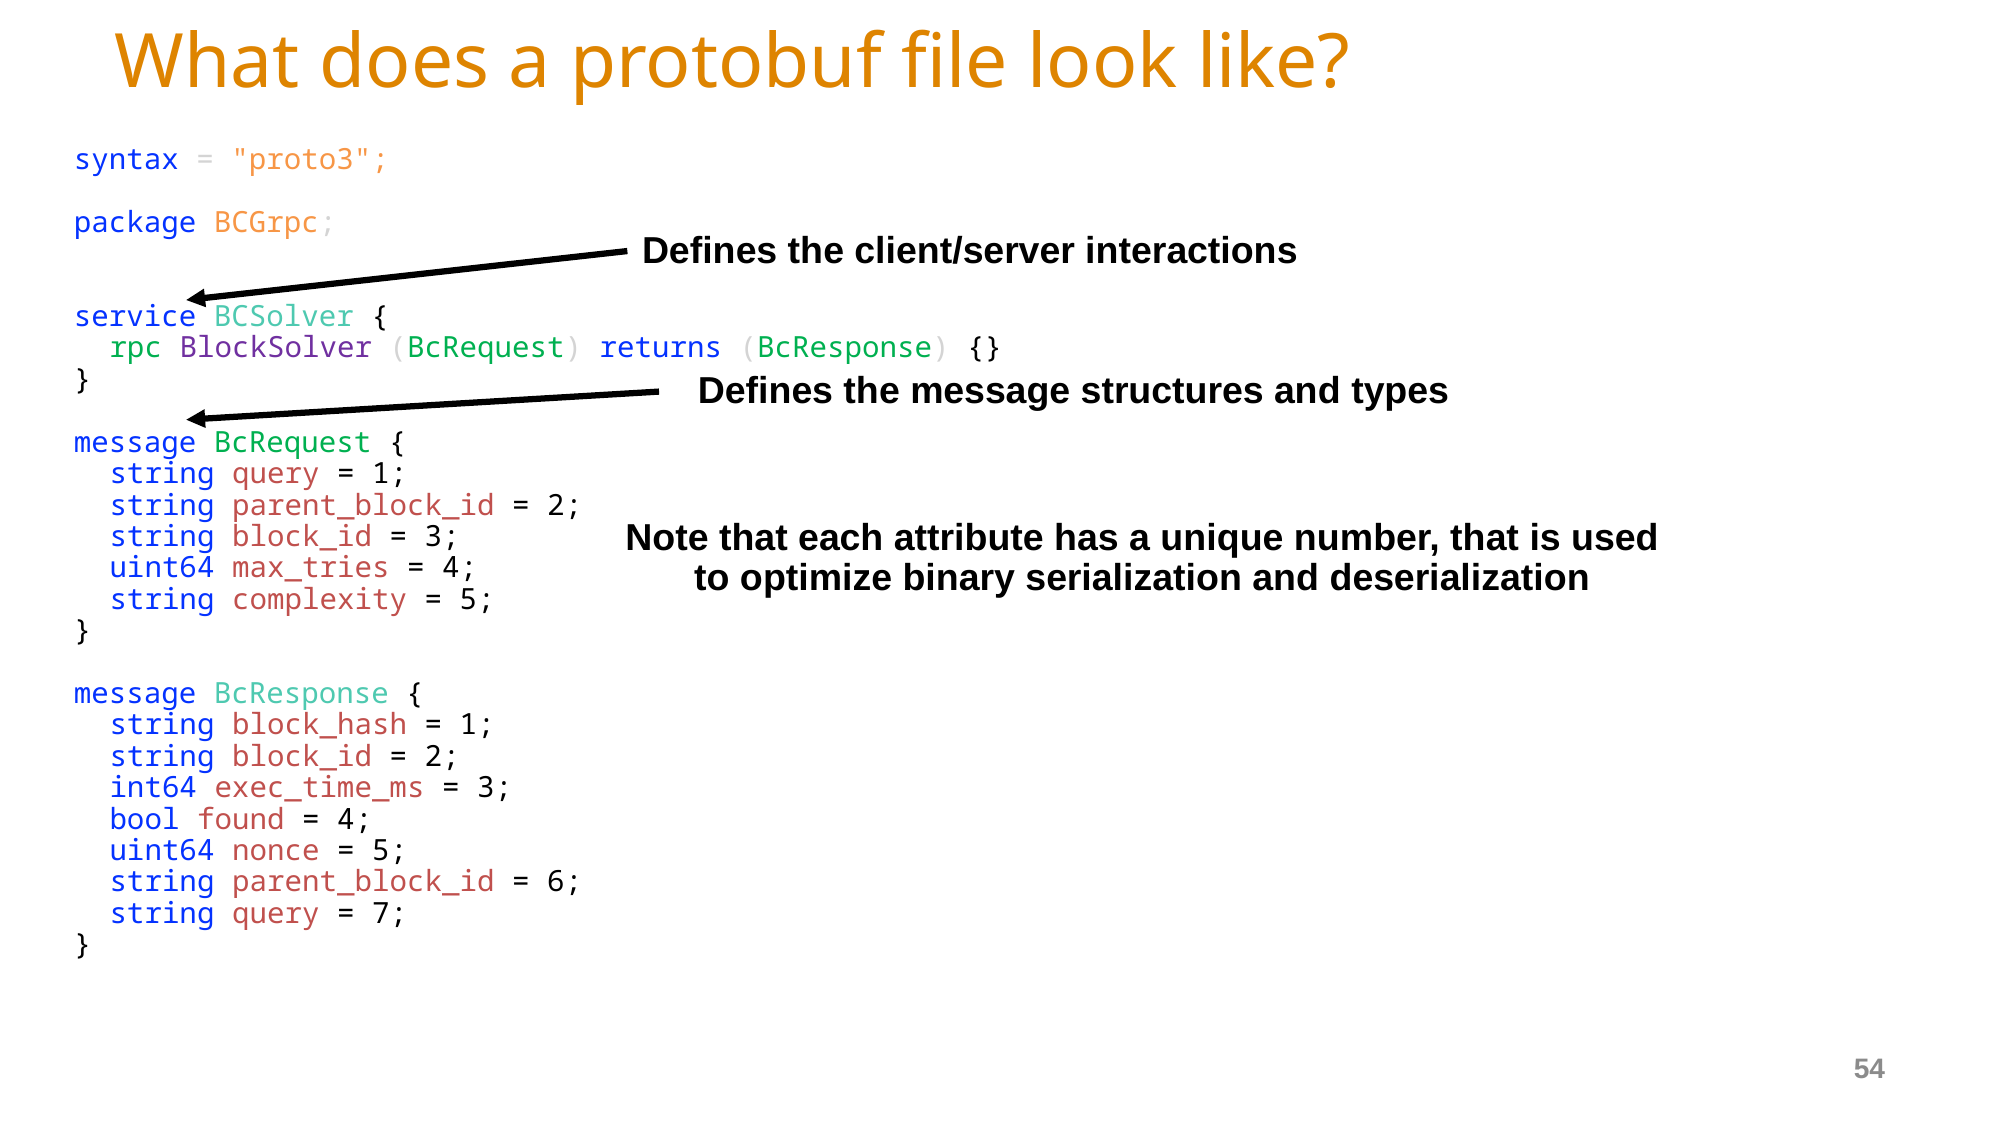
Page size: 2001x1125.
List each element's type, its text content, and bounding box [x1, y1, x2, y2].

title What does a protobuf file look like? [99, 45, 1900, 160]
text_box Note that each attribute has a unique number, that is used to optimize binary serialization and deserialization [610, 510, 1675, 607]
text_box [186, 391, 660, 420]
text_box syntax = "proto3"; package BCGrpc; service BCSolver { rpc BlockSolver (BcRequest) returns (BcResponse) {} } message BcRequest { string query = 1; string parent_block_id = 2; string block_id = 3; uint64 max_tries = 4; string complexity = 5; } message BcResponse { string block_hash = 1; string block_id = 2; int64 exec_time_ms = 3; bool found = 4; uint64 nonce = 5; string parent_block_id = 6; string query = 7; } [59, 136, 1460, 969]
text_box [186, 251, 624, 301]
text_box Defines the client/server interactions [627, 223, 1313, 279]
text_box Defines the message structures and types [683, 363, 1465, 419]
slide_number 54 [1433, 1039, 1900, 1100]
